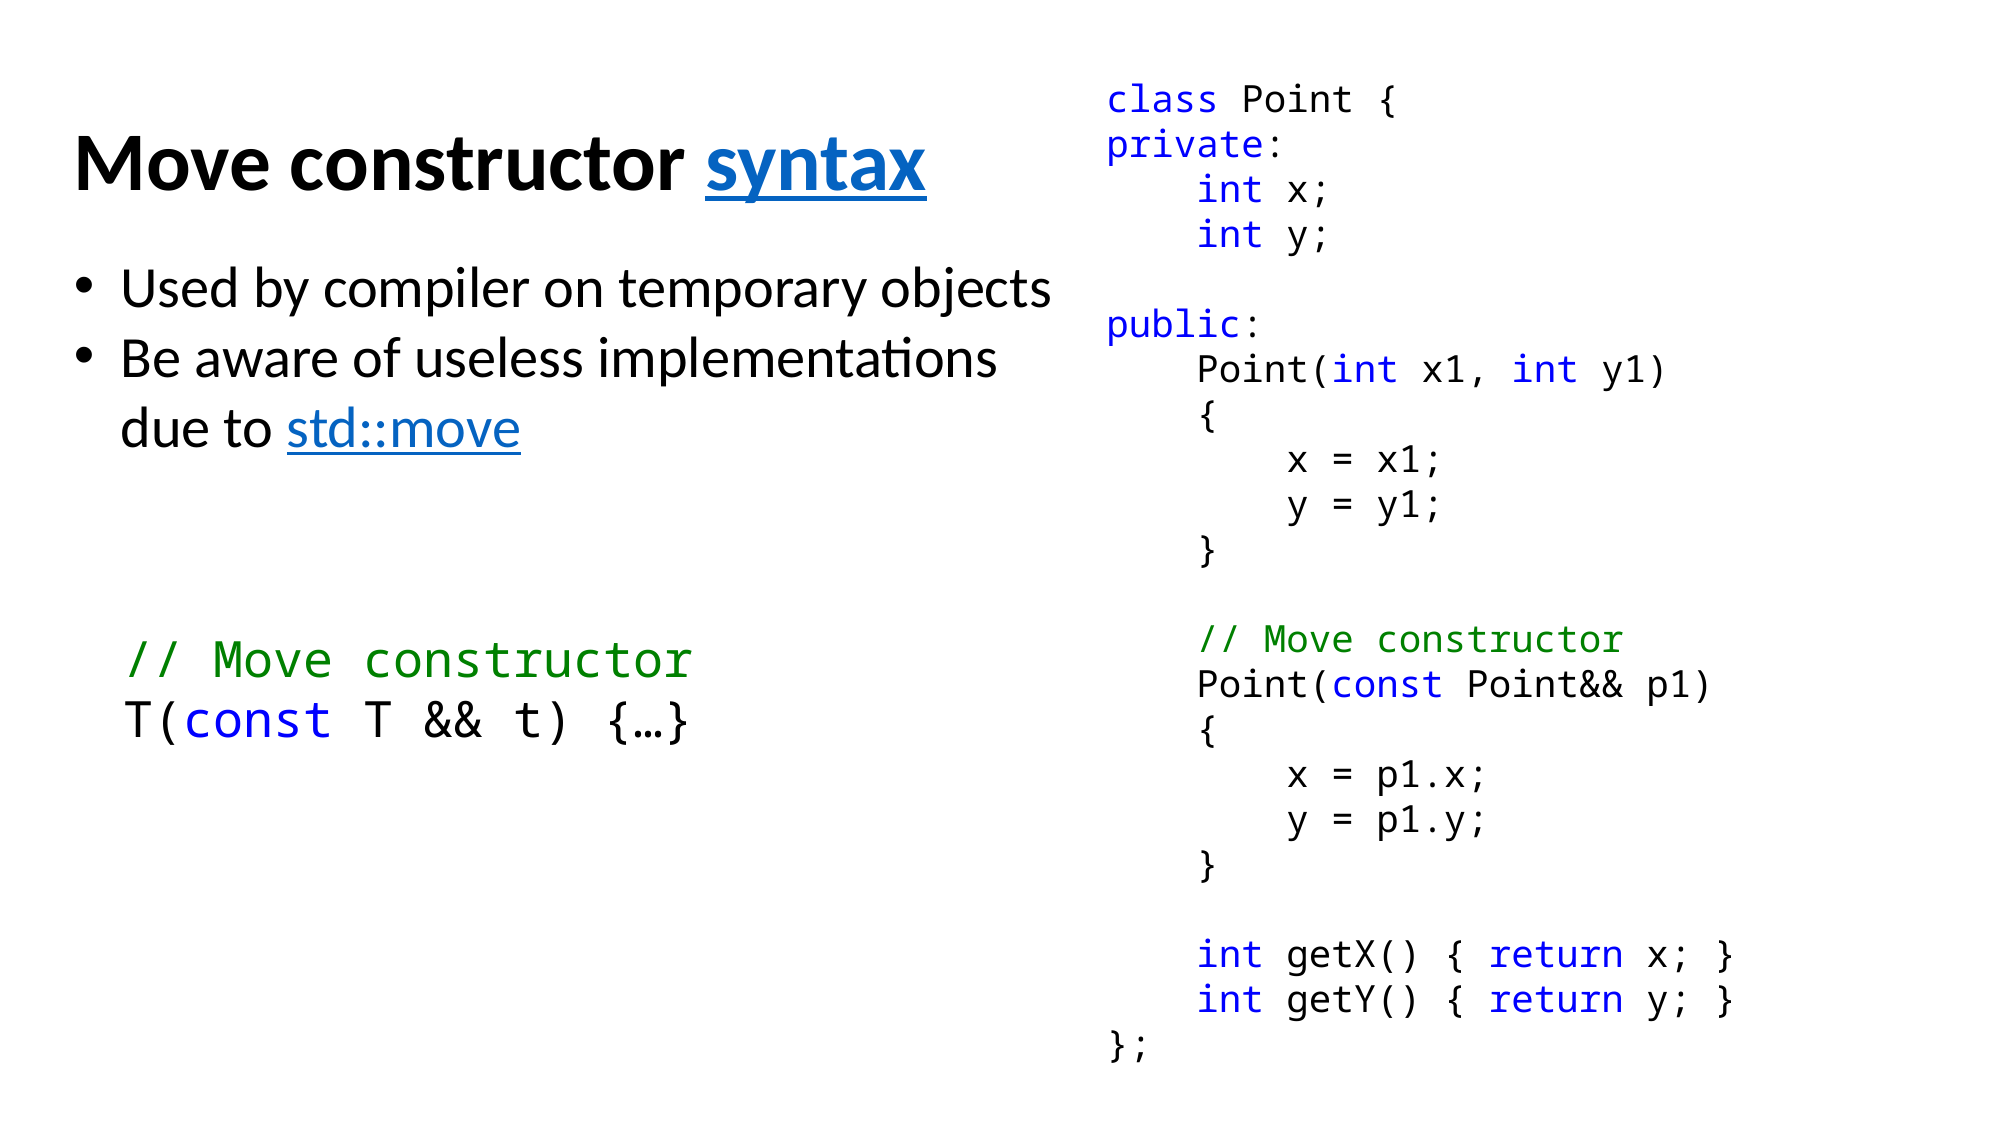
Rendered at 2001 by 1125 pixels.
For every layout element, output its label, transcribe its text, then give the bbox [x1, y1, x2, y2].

text_box class Point { private: int x; int y; public: Point(int x1, int y1) { x = x1; y = y1; } // Move constructor Point(const Point&& p1) { x = p1.x; y = p1.y; } int getX() { return x; } int getY() { return y; } }; [1091, 537, 2000, 1073]
text_box // Move constructor T(const T && t) {…} [108, 620, 746, 756]
text_box Move constructor syntax [0, 0, 2000, 215]
text_box class Point { private: int x; int y; public: Point(int x1, int y1) { x = x1; y = y1; } // Move constructor Point(const Point&& p1) { x = p1.x; y = p1.y; } int getX() { return x; } int getY() { return y; } }; [1091, 67, 2000, 242]
text_box Used by compiler on temporary objects Be aware of useless implementations due to std::move [0, 242, 2000, 537]
